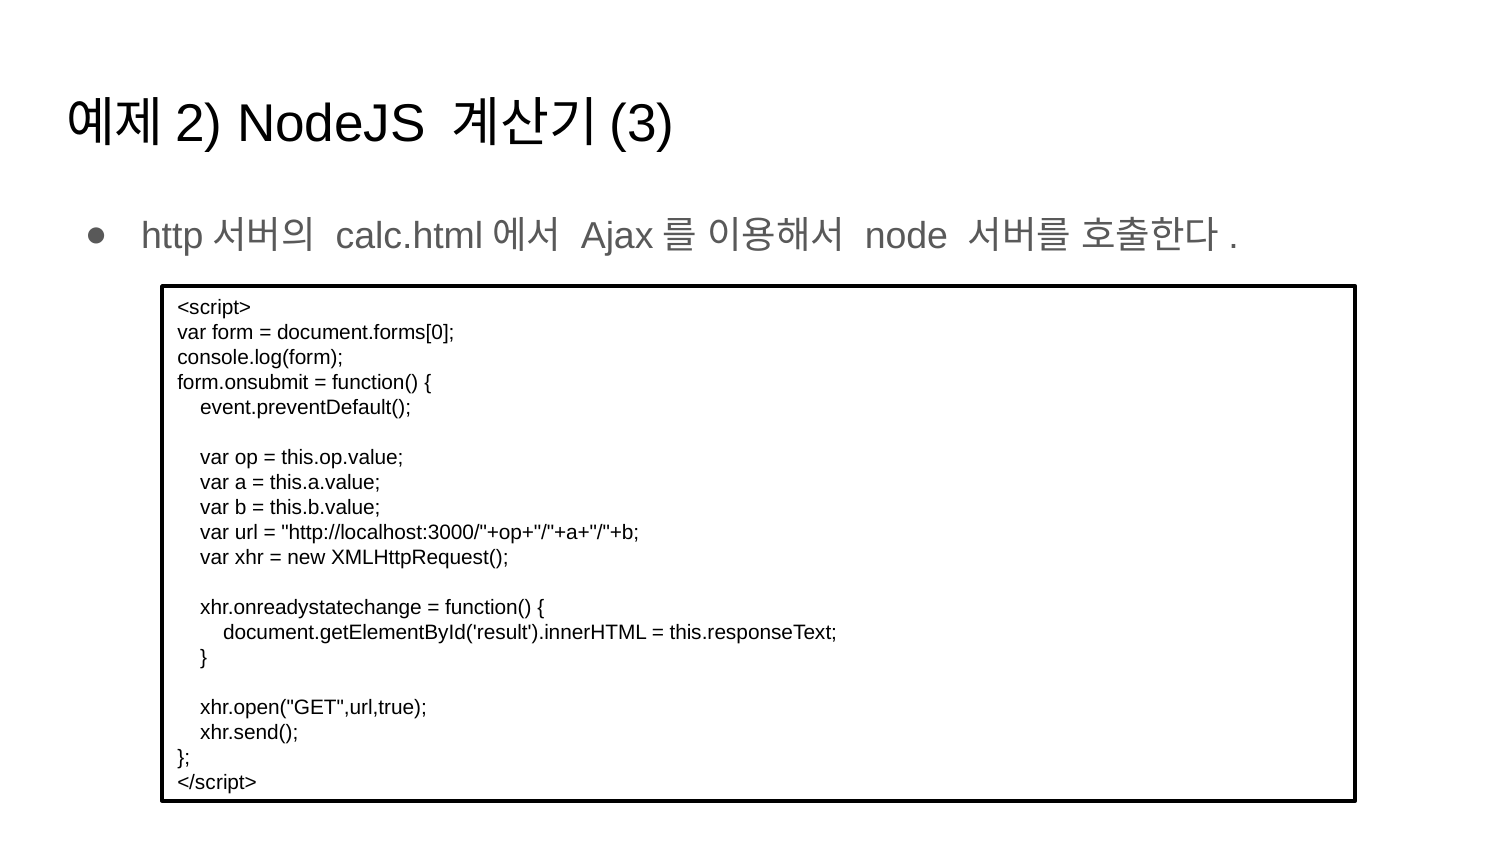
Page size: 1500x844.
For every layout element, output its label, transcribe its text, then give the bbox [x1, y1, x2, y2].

title 예제2) NodeJS 계산기(3) [51, 72, 1449, 167]
list http서버의 calc.html에서 Ajax를 이용해서 node 서버를 호출한다. [51, 189, 1449, 750]
text_box <script> var form = document.forms[0]; console.log(form); form.onsubmit = function() { event.preventDefault(); var op = this.op.value; var a = this.a.value; var b = this.b.value; var url = "http://localhost:3000/"+op+"/"+a+"/"+b; var xhr = new XMLHttpRequest(); xhr.onreadystatechange = function() { document.getElementById('result').innerHTML = this.responseText; } xhr.open("GET",url,true); xhr.send(); }; </script> [162, 286, 1356, 801]
